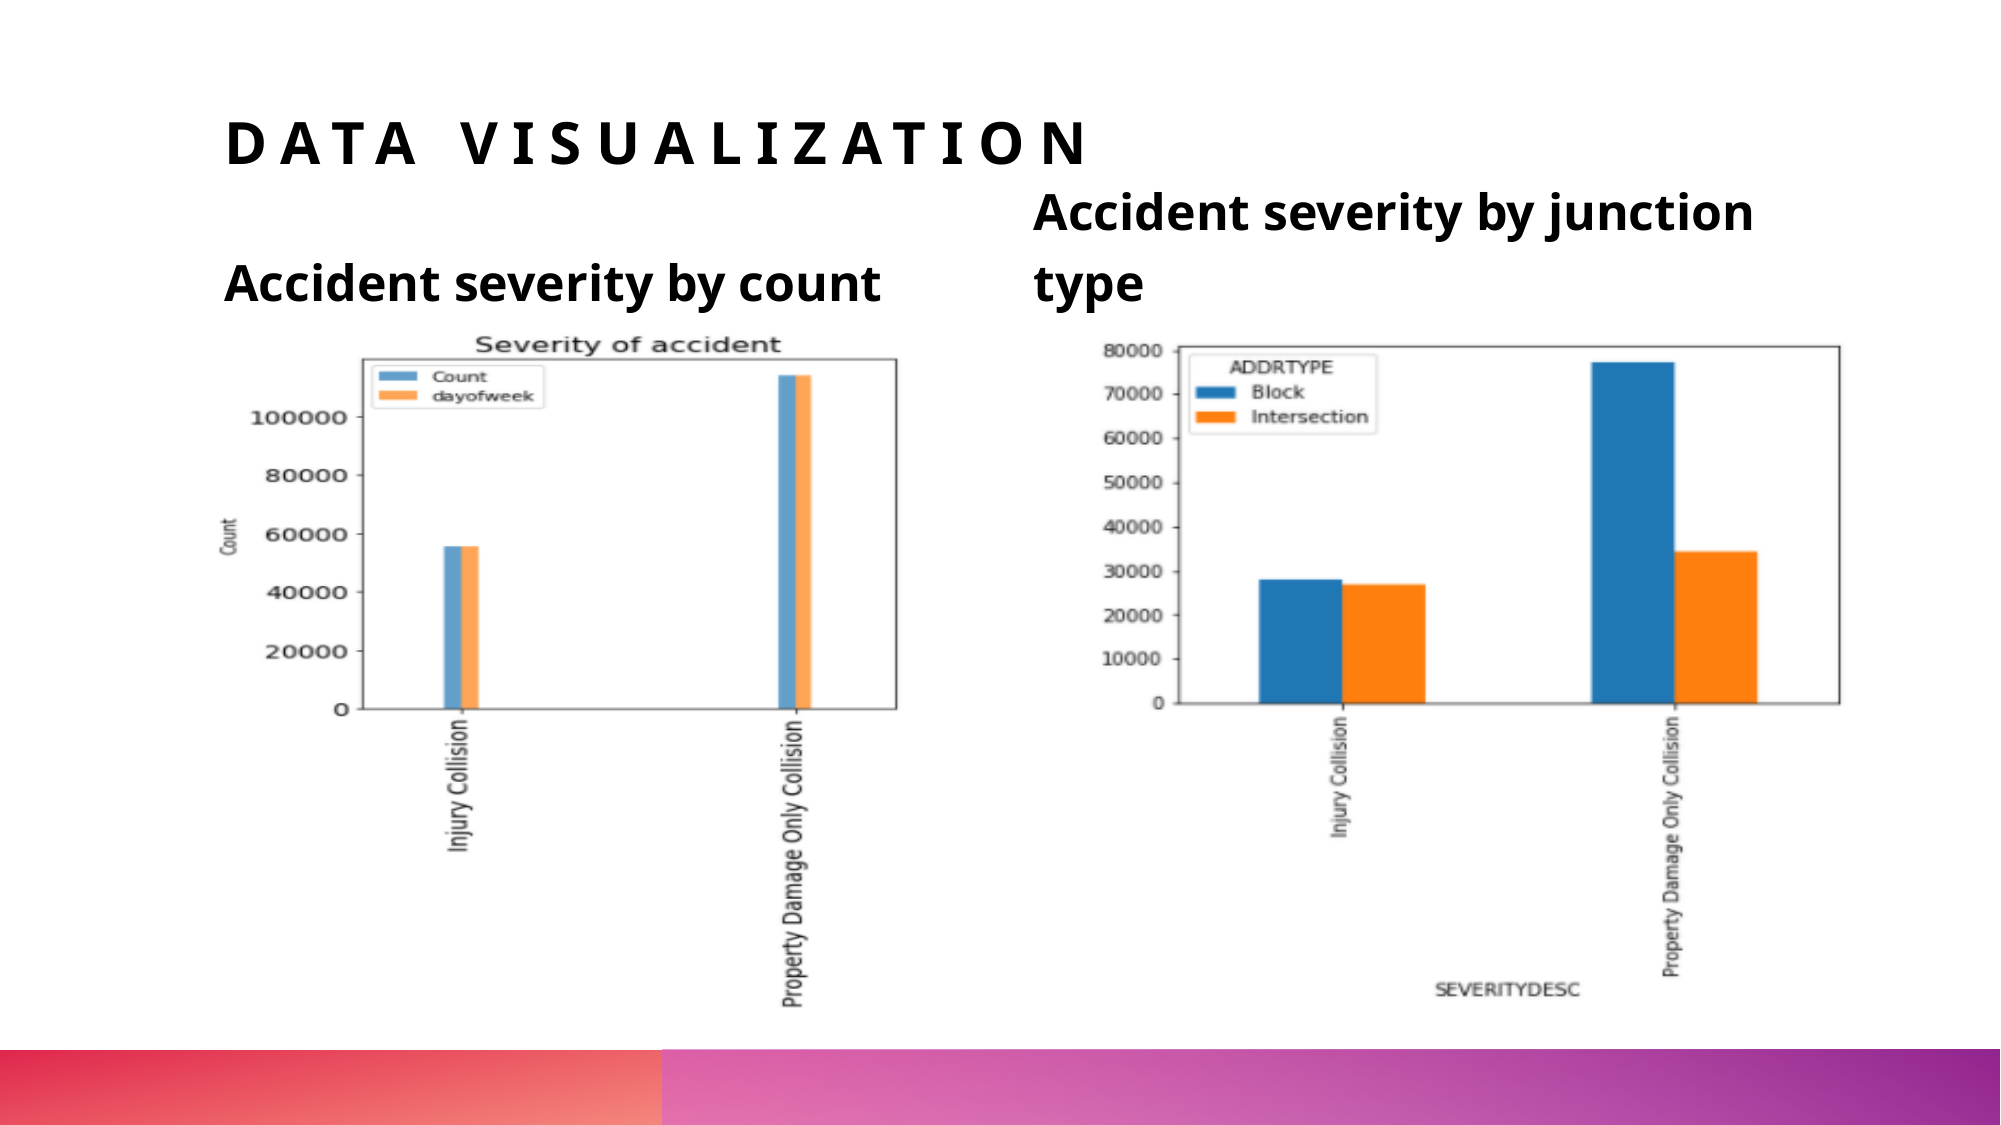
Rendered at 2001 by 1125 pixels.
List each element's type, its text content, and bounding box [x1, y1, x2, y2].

list Accident severity by junction type [1033, 176, 1856, 312]
title Data Visualization [224, 49, 1863, 176]
list Accident severity by count [224, 176, 984, 312]
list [1044, 328, 1850, 1002]
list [216, 328, 985, 1016]
